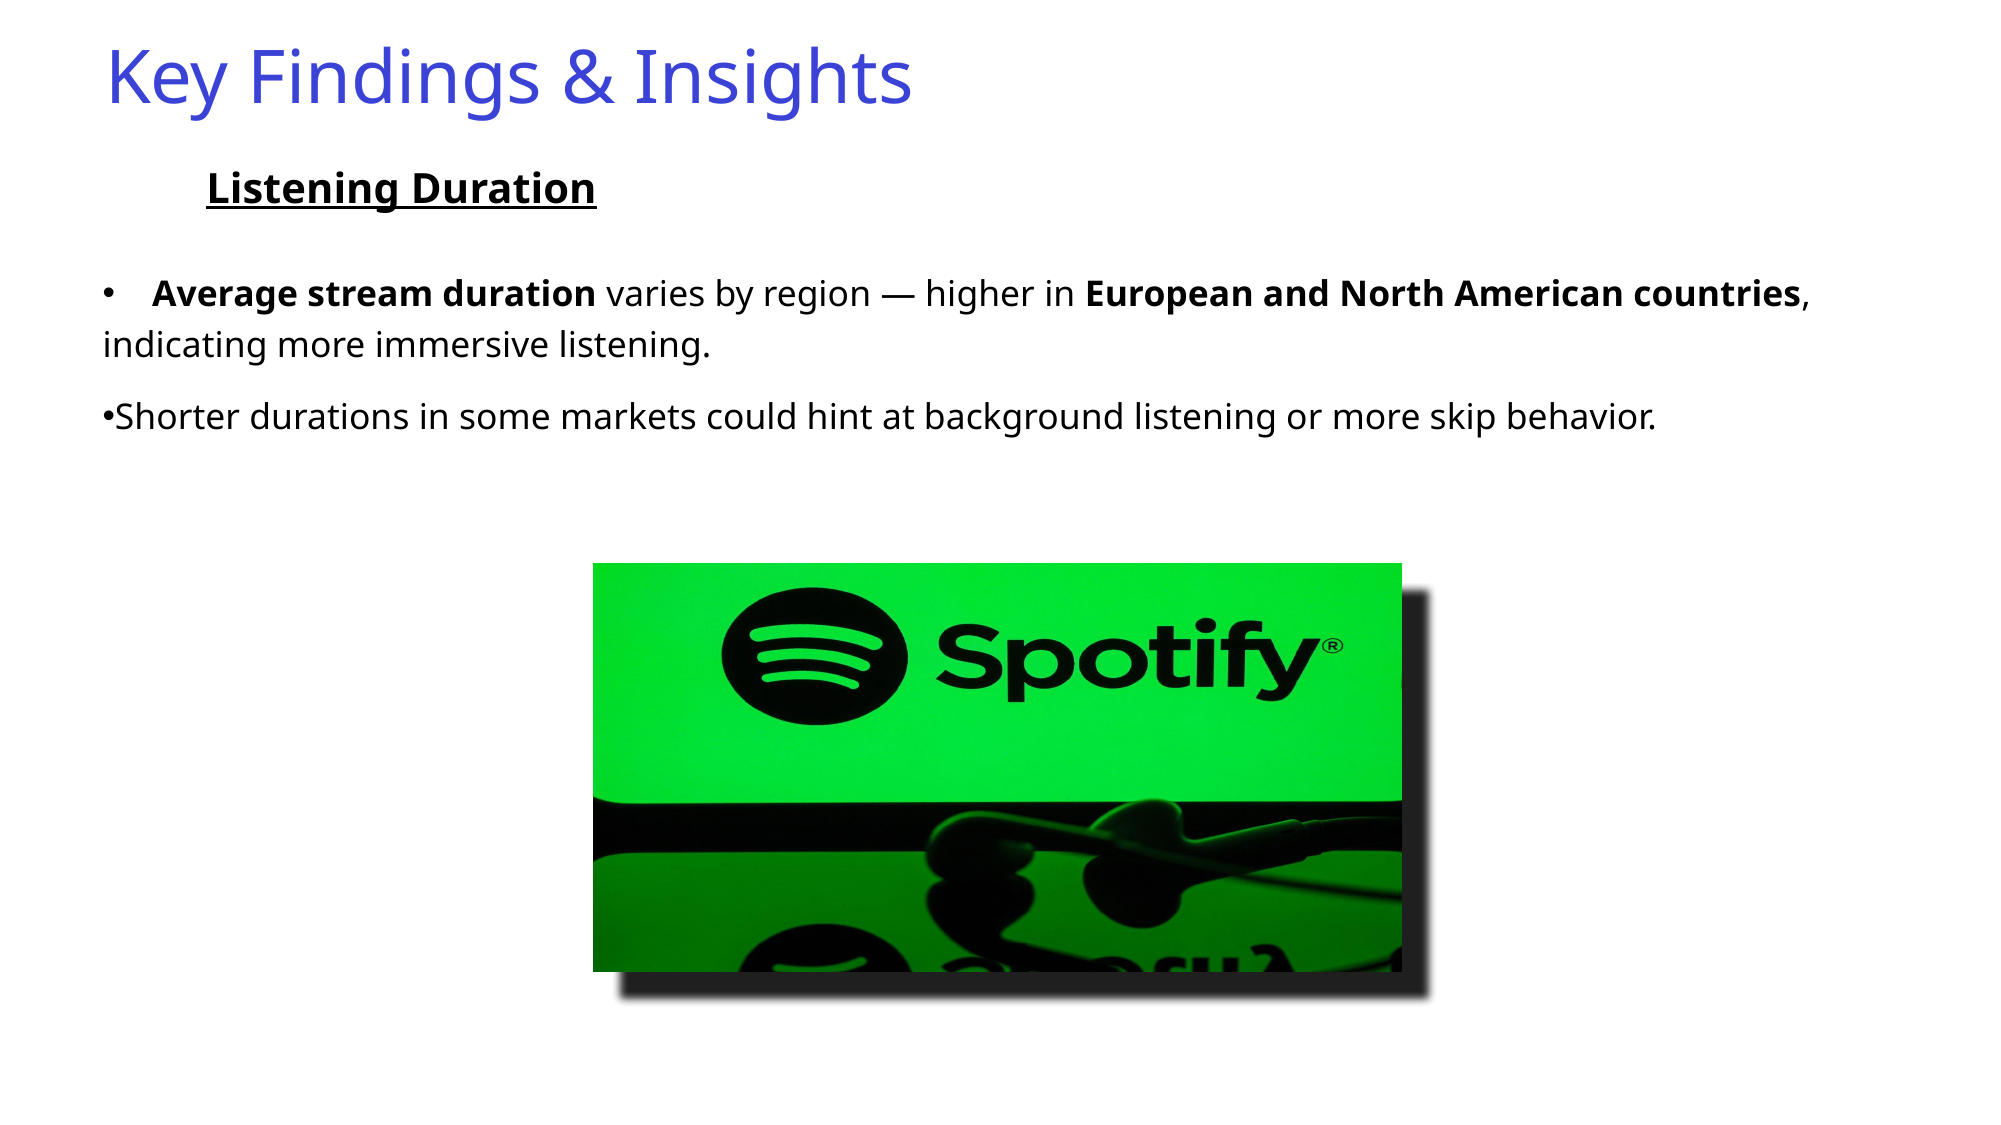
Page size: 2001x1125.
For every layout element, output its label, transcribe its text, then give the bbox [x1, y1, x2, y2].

title Key Findings & Insights [90, 31, 1730, 127]
picture [593, 563, 1402, 972]
list Average stream duration varies by region — higher in European and North American countries, indicating more immersive listening. Shorter durations in some markets could hint at background listening or more skip behavior. [87, 254, 1885, 523]
text_box Listening Duration [191, 153, 1210, 219]
